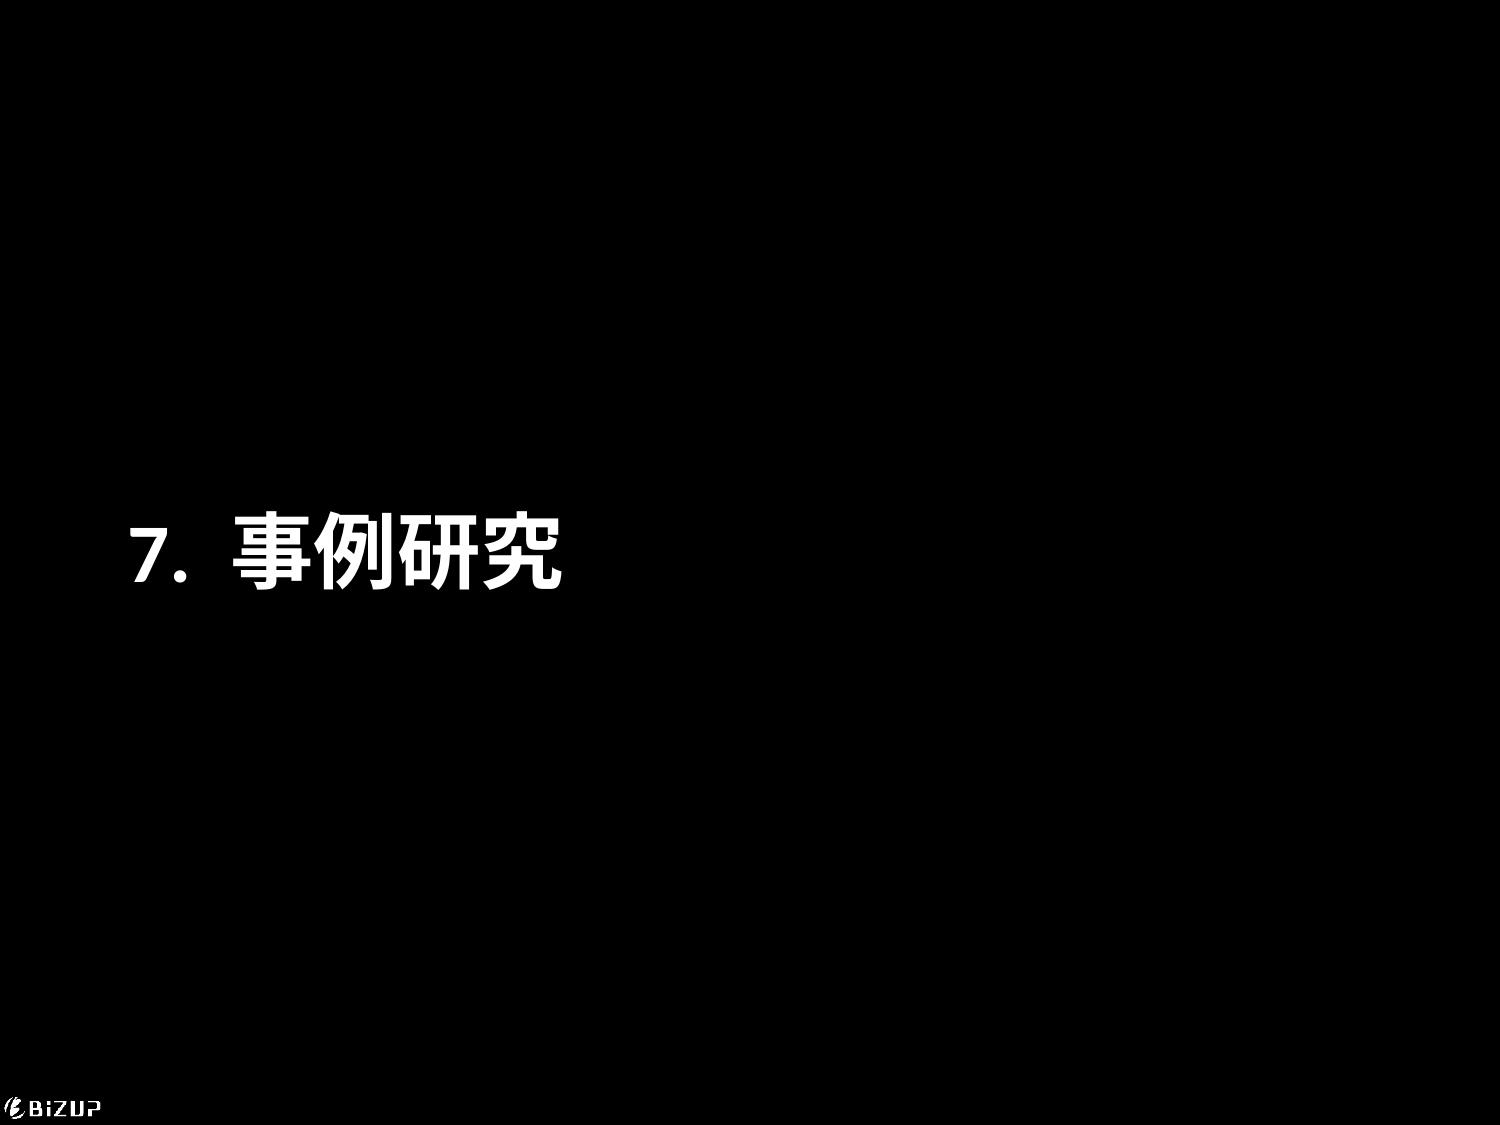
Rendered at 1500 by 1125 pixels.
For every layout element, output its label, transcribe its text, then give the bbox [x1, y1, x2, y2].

title 7. 事例研究 [112, 491, 1388, 716]
picture [4, 1097, 101, 1119]
